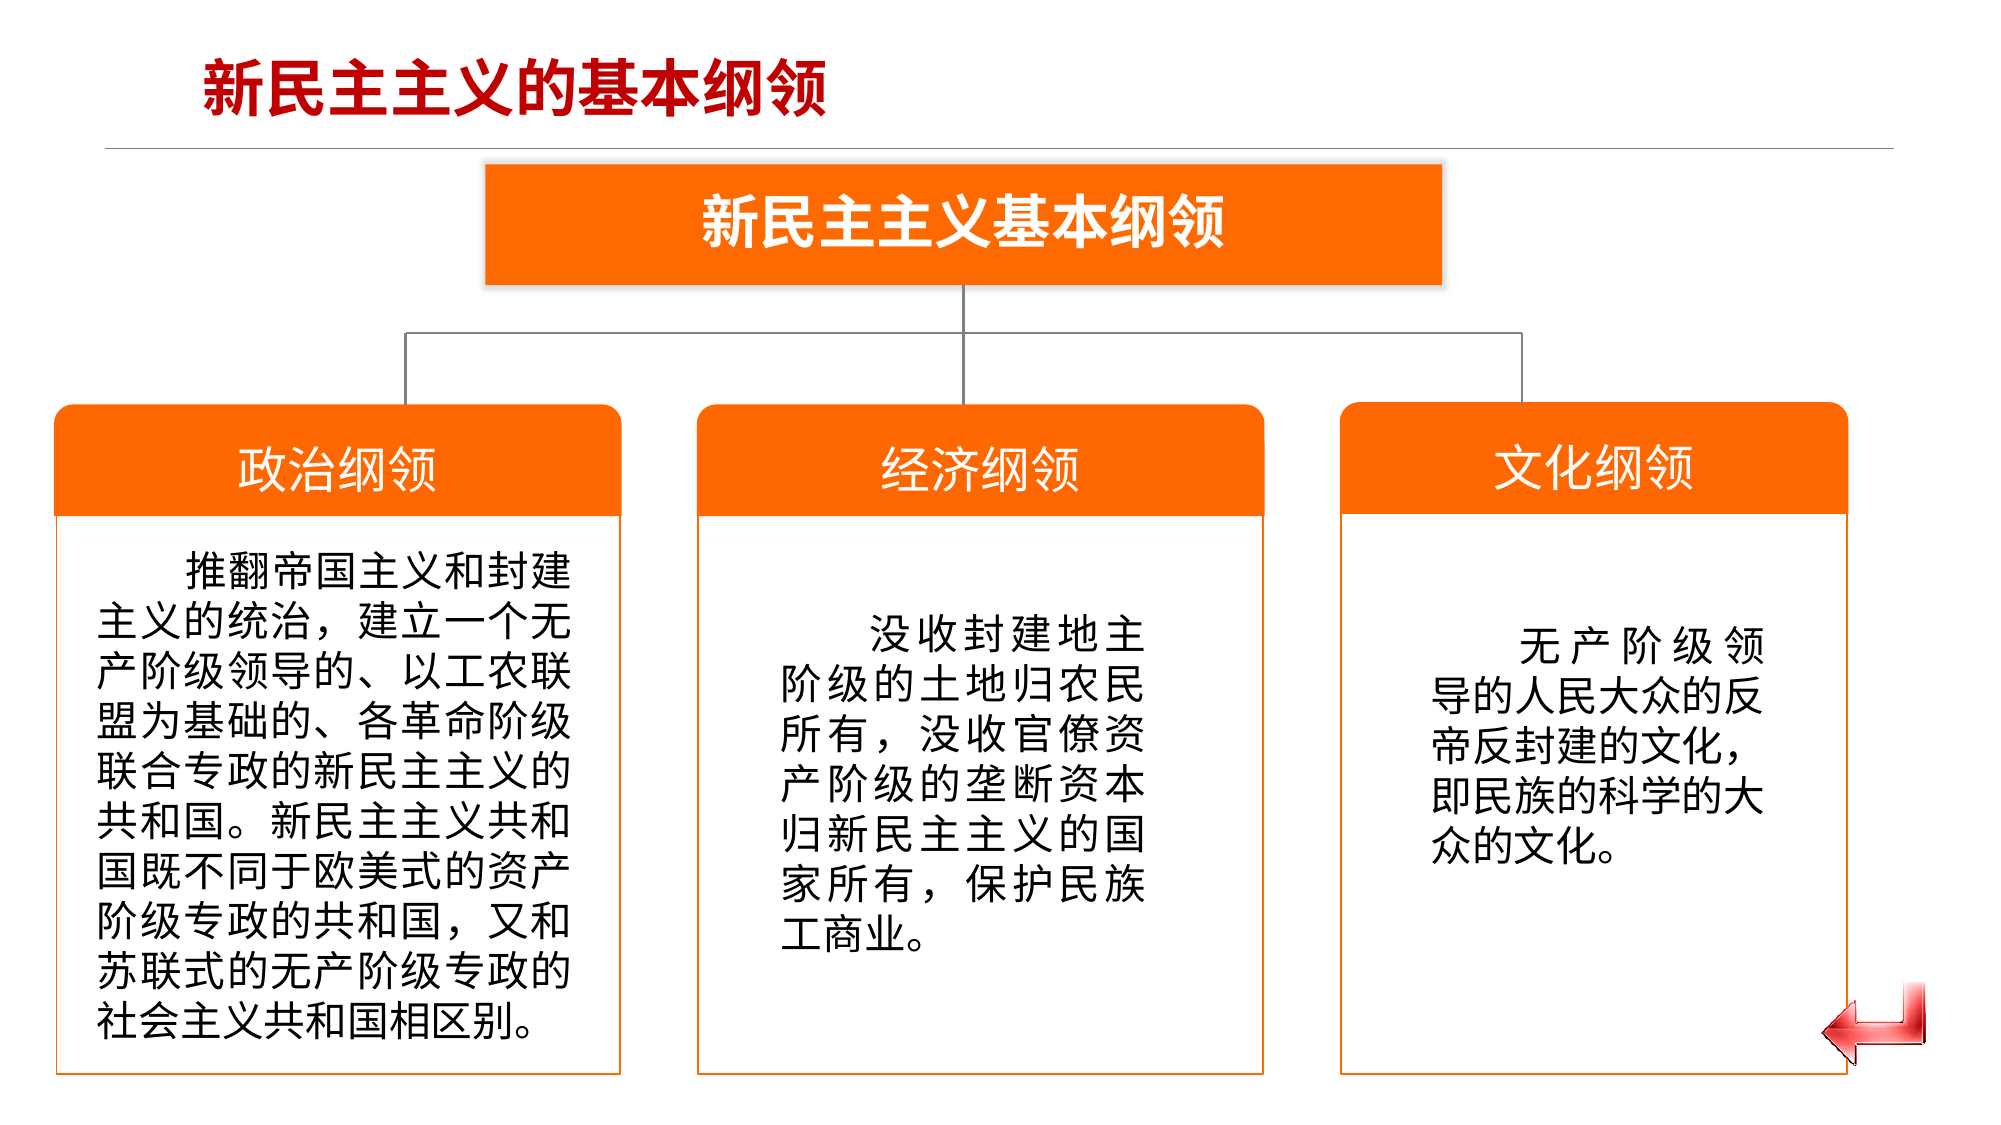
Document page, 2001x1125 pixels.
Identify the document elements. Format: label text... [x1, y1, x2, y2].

picture [1818, 960, 1928, 1070]
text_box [55, 164, 1848, 1074]
text_box 新民主主义的基本纲领 [188, 41, 1599, 132]
